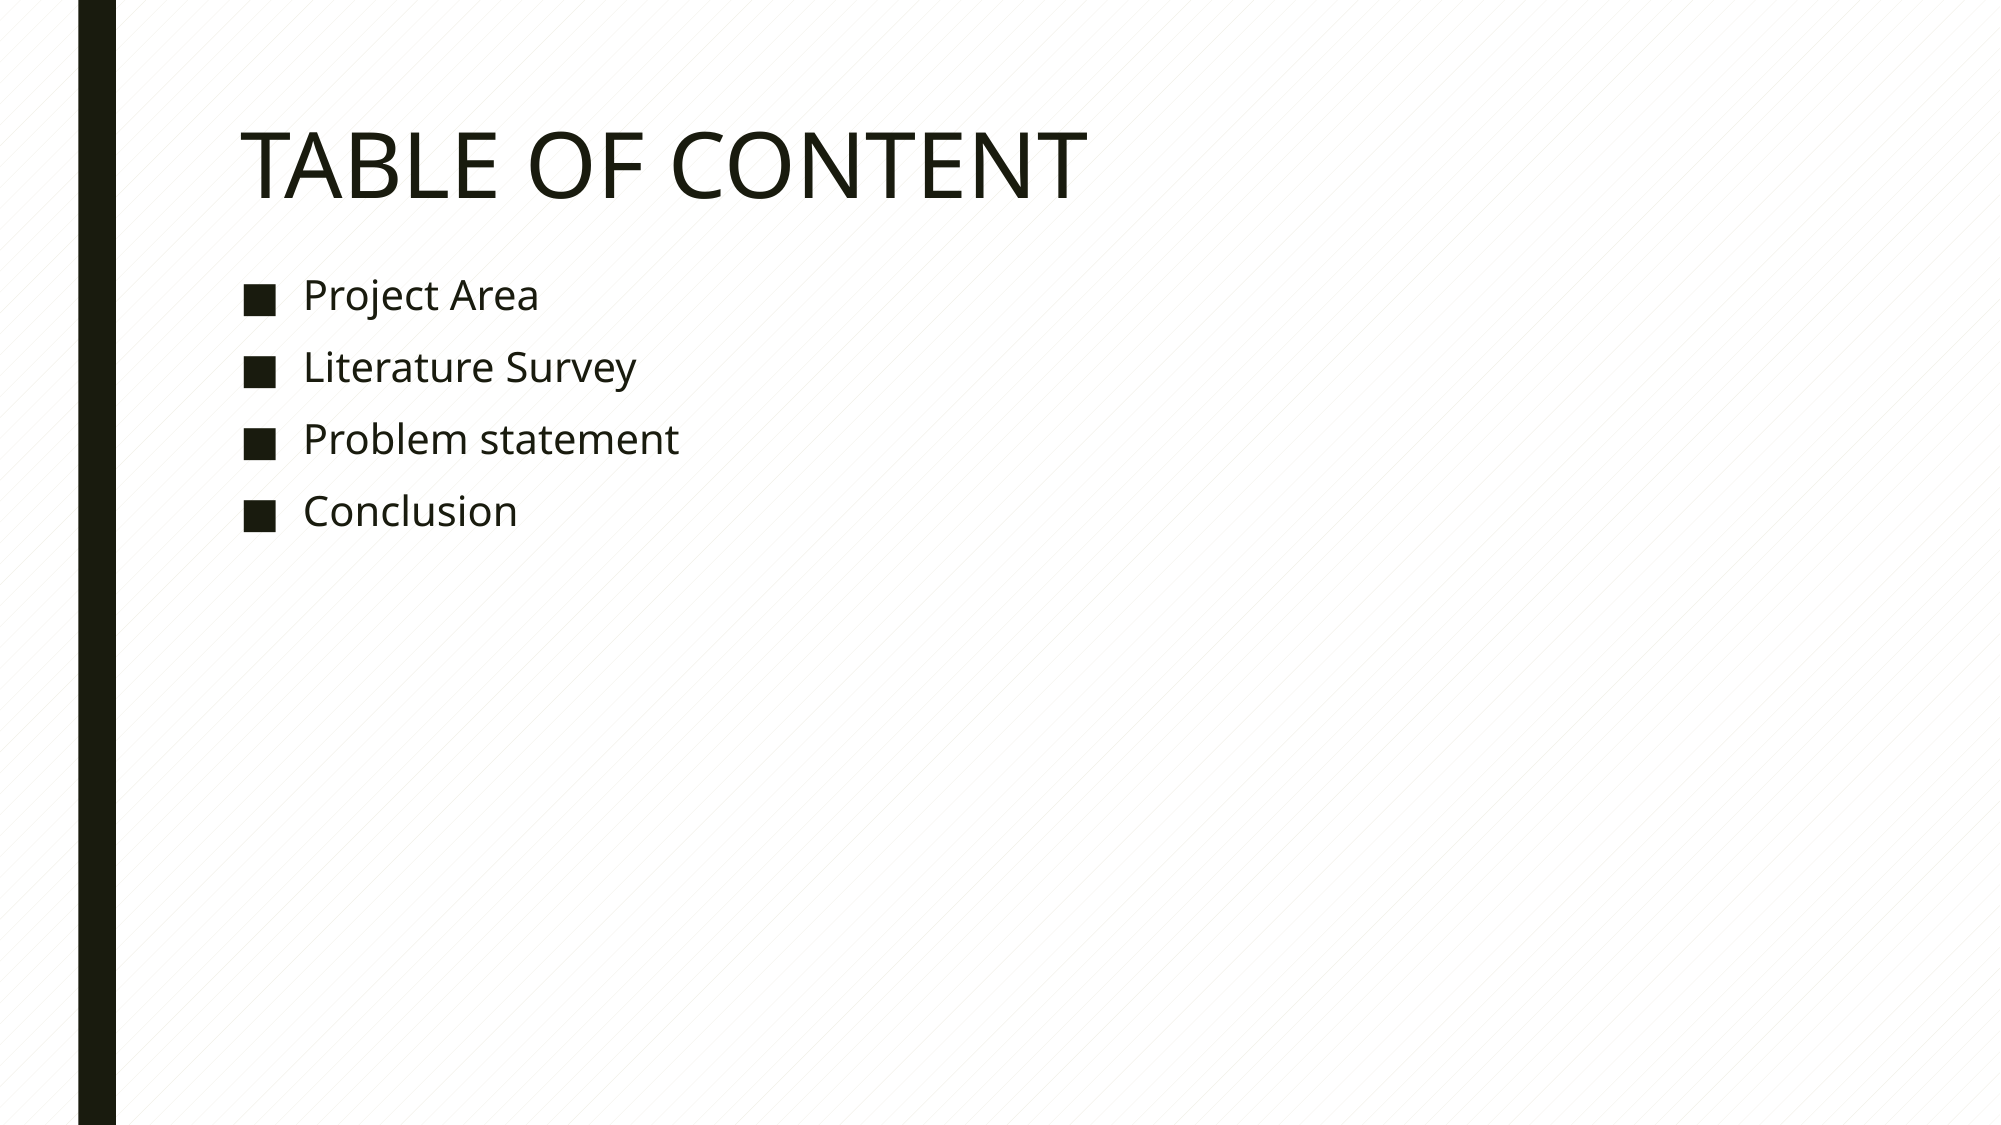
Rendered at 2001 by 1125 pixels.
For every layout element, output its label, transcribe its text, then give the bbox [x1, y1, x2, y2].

title TABLE OF CONTENT [225, 112, 1800, 265]
list Project Area Literature Survey Problem statement Conclusion [225, 265, 1800, 963]
